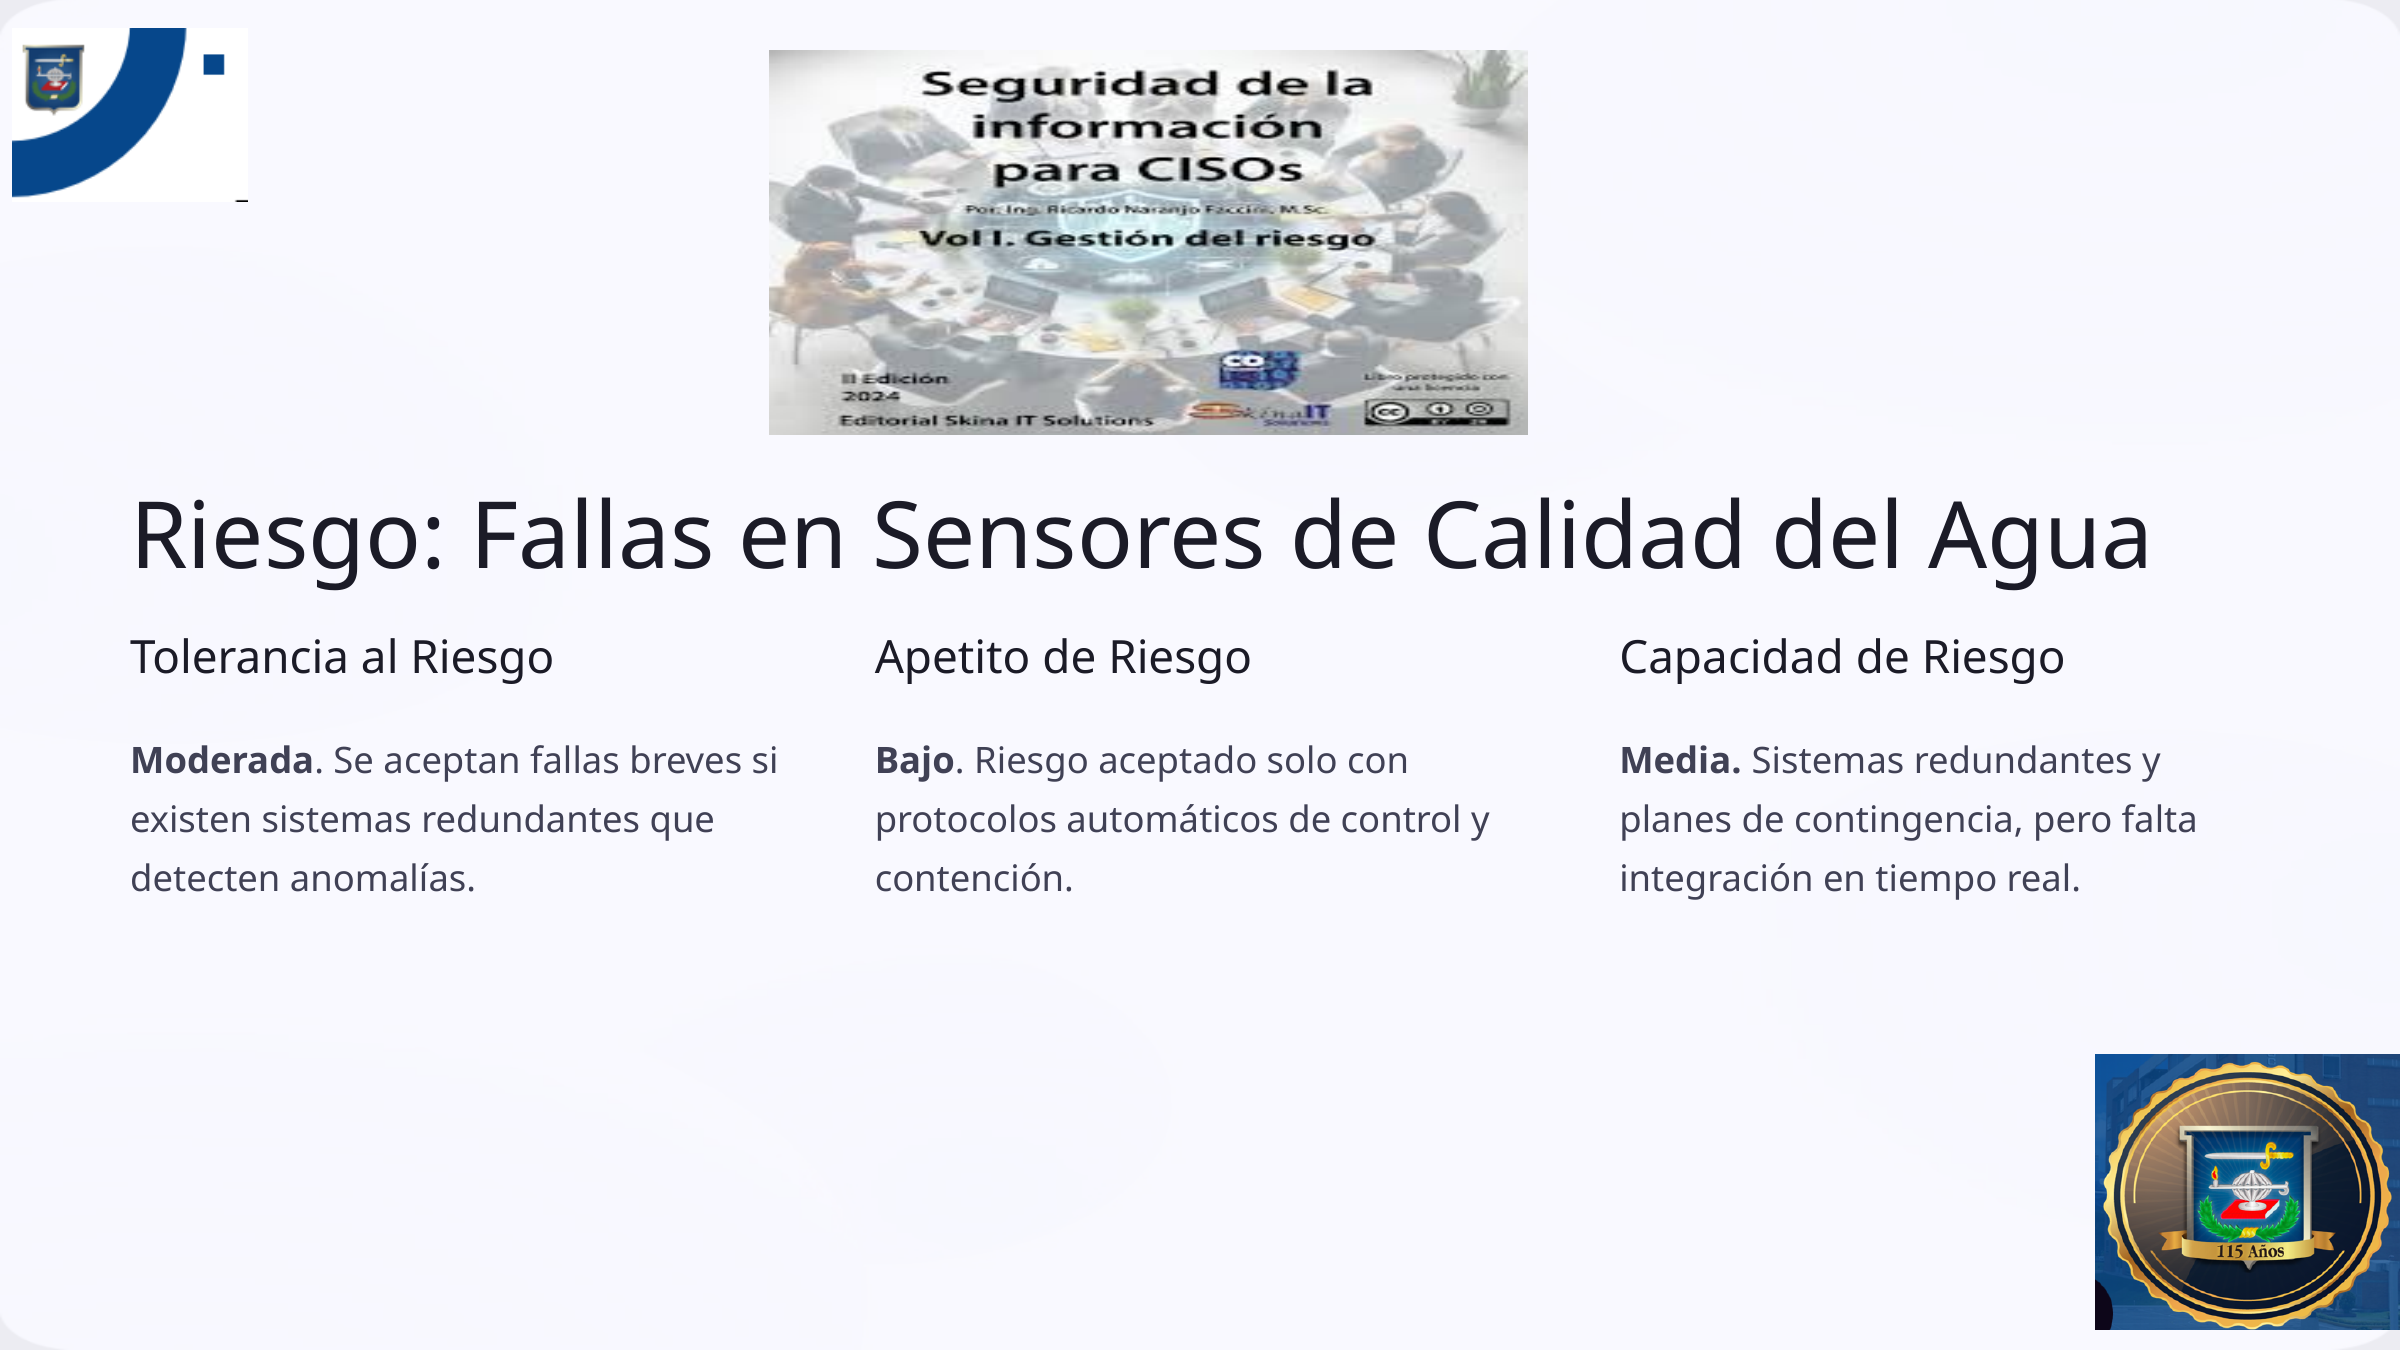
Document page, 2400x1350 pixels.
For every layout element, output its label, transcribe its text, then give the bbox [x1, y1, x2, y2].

text_box Moderada. Se aceptan fallas breves si existen sistemas redundantes que detecten anomalías. [130, 721, 783, 900]
picture [12, 28, 248, 202]
text_box Bajo. Riesgo aceptado solo con protocolos automáticos de control y contención. [874, 721, 1528, 900]
text_box Media. Sistemas redundantes y planes de contingencia, pero falta integración en tiempo real. [1619, 721, 2272, 900]
text_box Riesgo: Fallas en Sensores de Calidad del Agua [130, 471, 2125, 588]
picture [2095, 1054, 2400, 1339]
text_box Apetito de Riesgo [874, 625, 1340, 684]
text_box Capacidad de Riesgo [1619, 625, 2085, 684]
text_box Tolerancia al Riesgo [130, 625, 596, 684]
picture [769, 50, 1528, 435]
